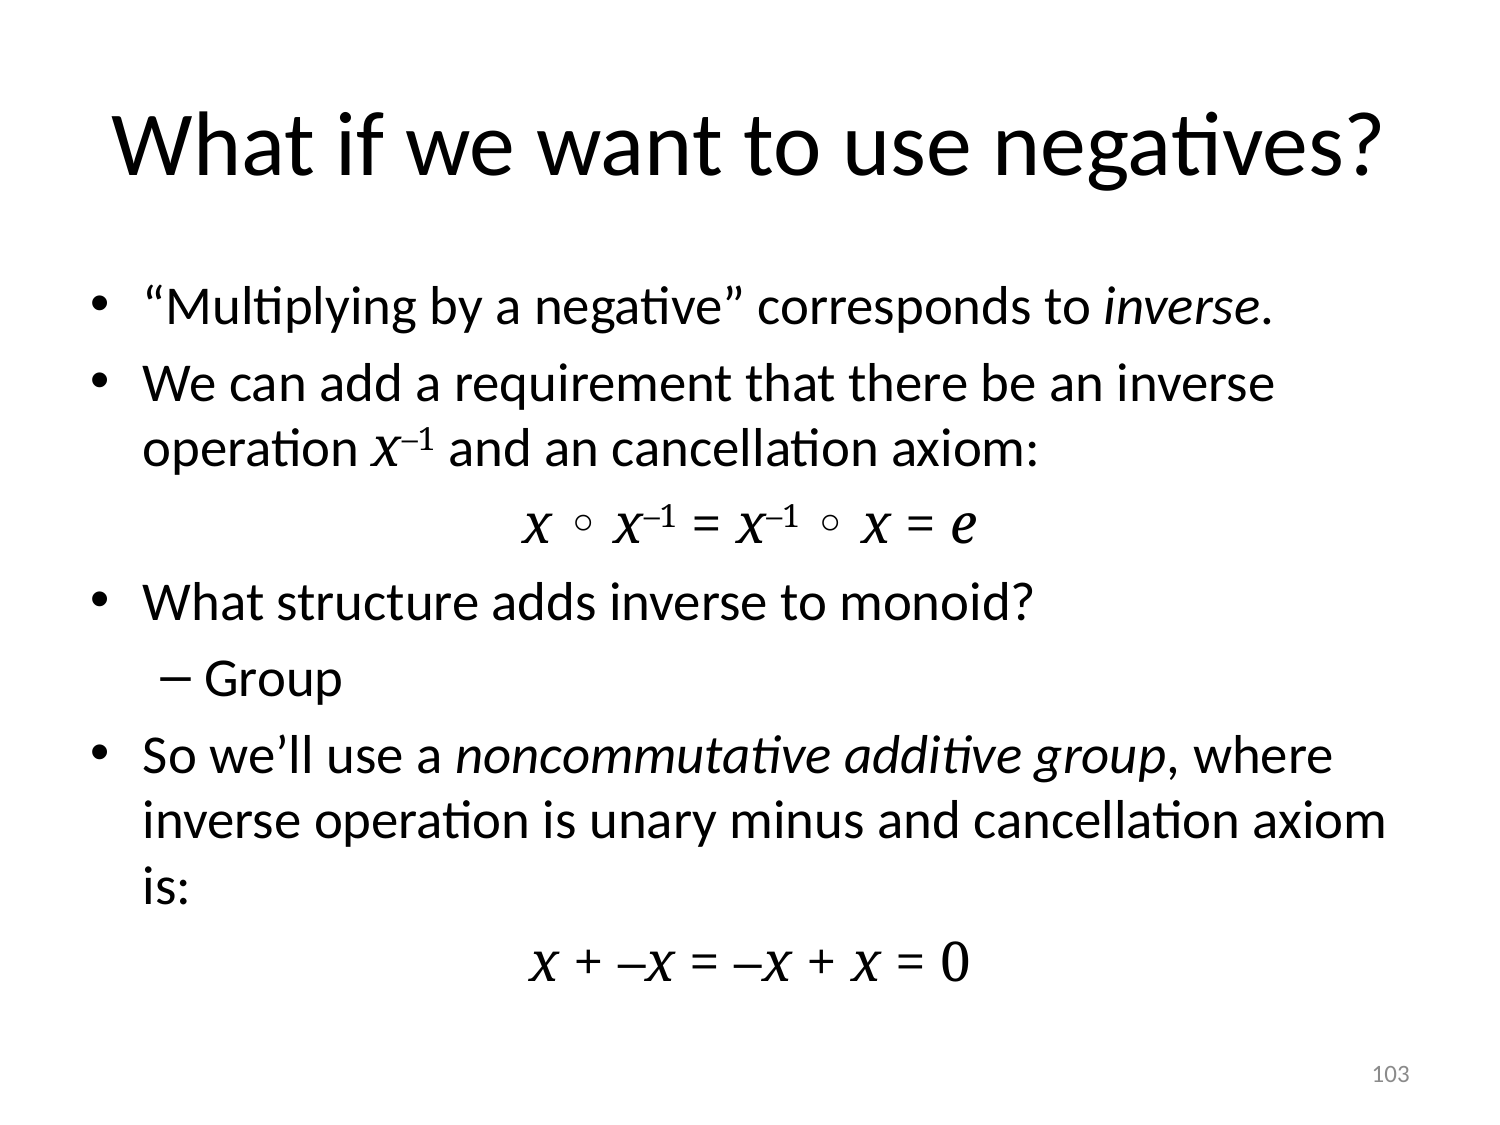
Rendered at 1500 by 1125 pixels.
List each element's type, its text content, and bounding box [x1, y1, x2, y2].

slide_number 103 [1074, 1042, 1425, 1103]
title What if we want to use negatives? [75, 45, 1425, 233]
list “Multiplying by a negative” corresponds to inverse. We can add a requirement that there be an inverse operation x–1 and an cancellation axiom: x ◦ x–1 = x–1 ◦ x = e What structure adds inverse to monoid? Group So we’ll use a noncommutative additive group, where inverse operation is unary minus and cancellation axiom is: x + –x = –x + x = 0 [75, 262, 1425, 1005]
